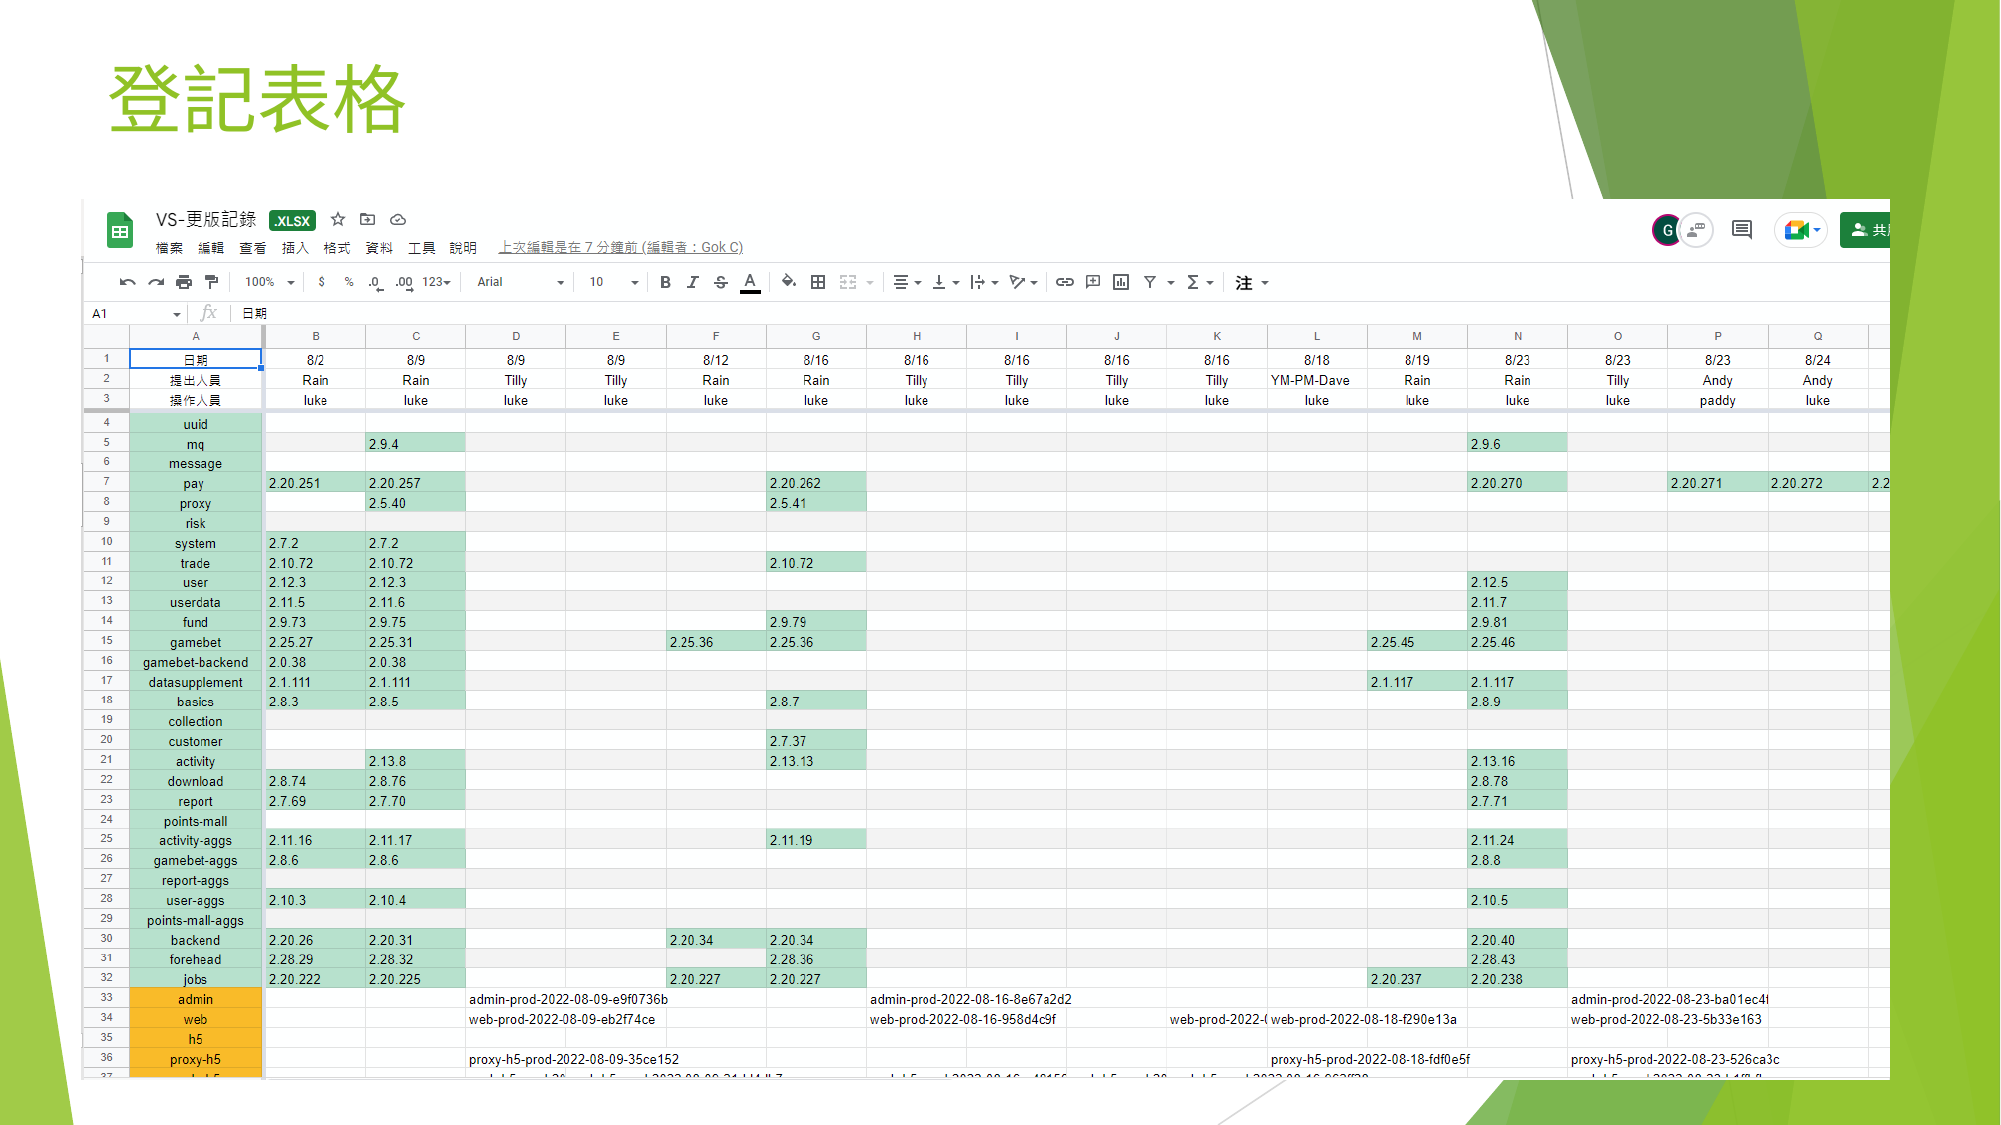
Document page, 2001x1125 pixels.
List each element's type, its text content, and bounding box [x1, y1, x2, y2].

picture [81, 199, 1890, 1081]
title 登記表格 [99, 45, 1900, 263]
